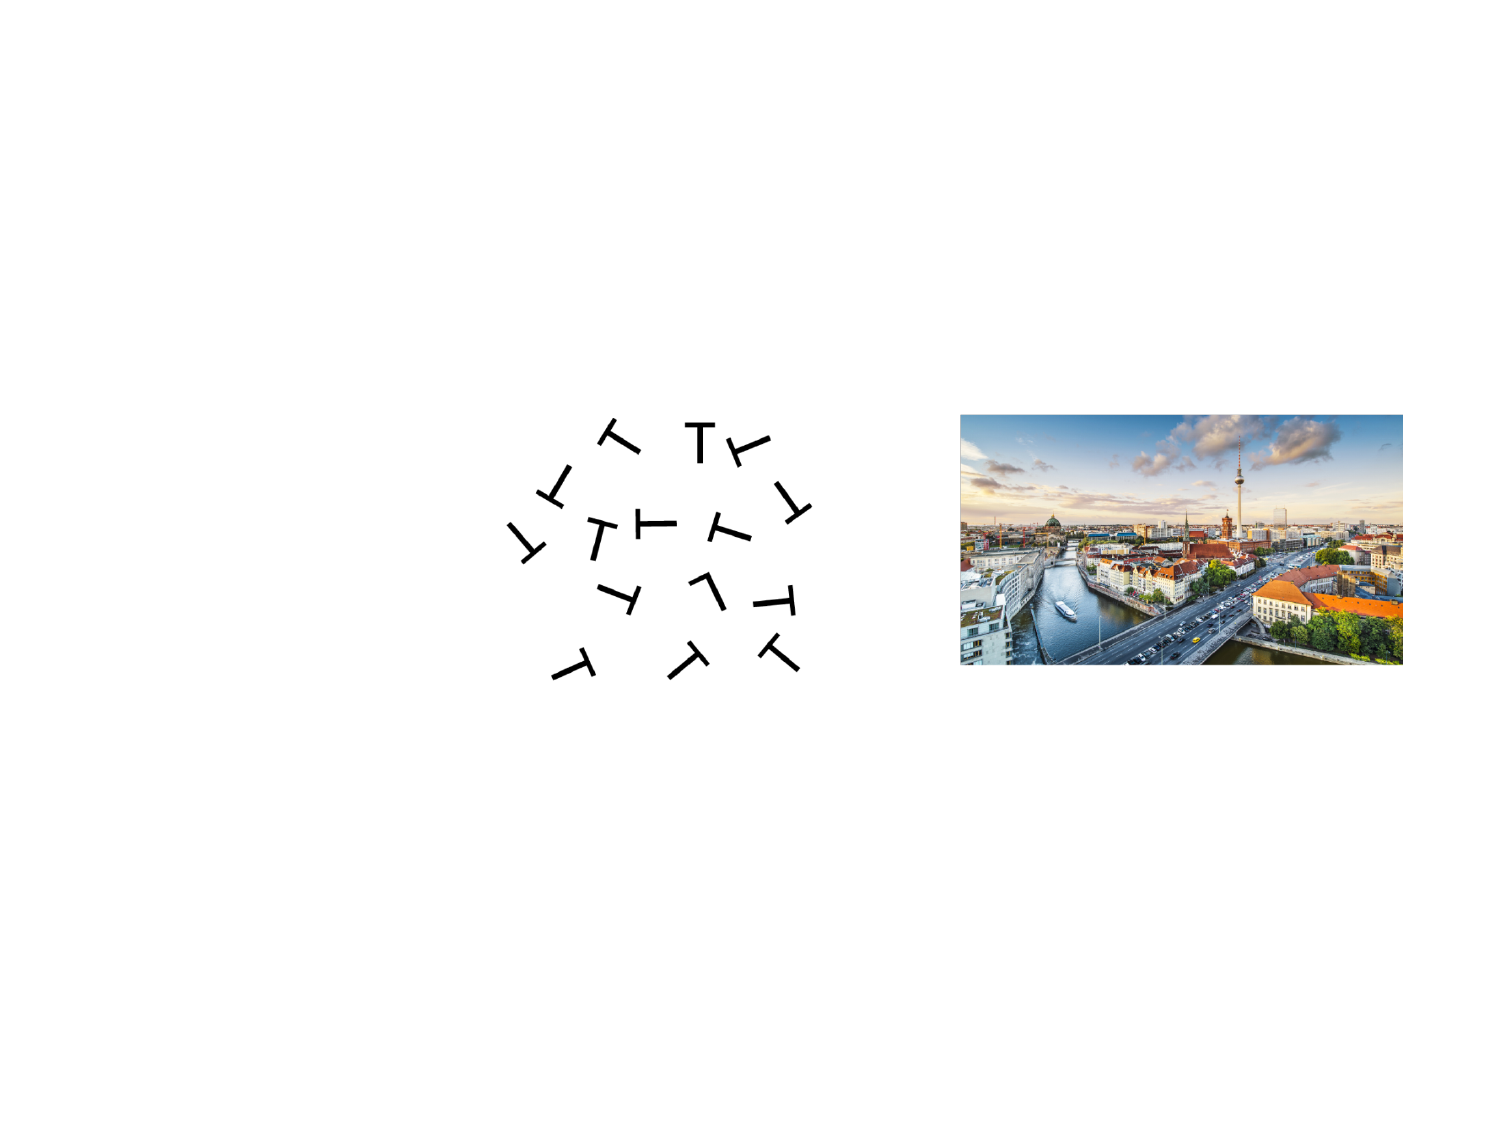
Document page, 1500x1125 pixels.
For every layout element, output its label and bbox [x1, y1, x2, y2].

picture [487, 412, 1403, 700]
